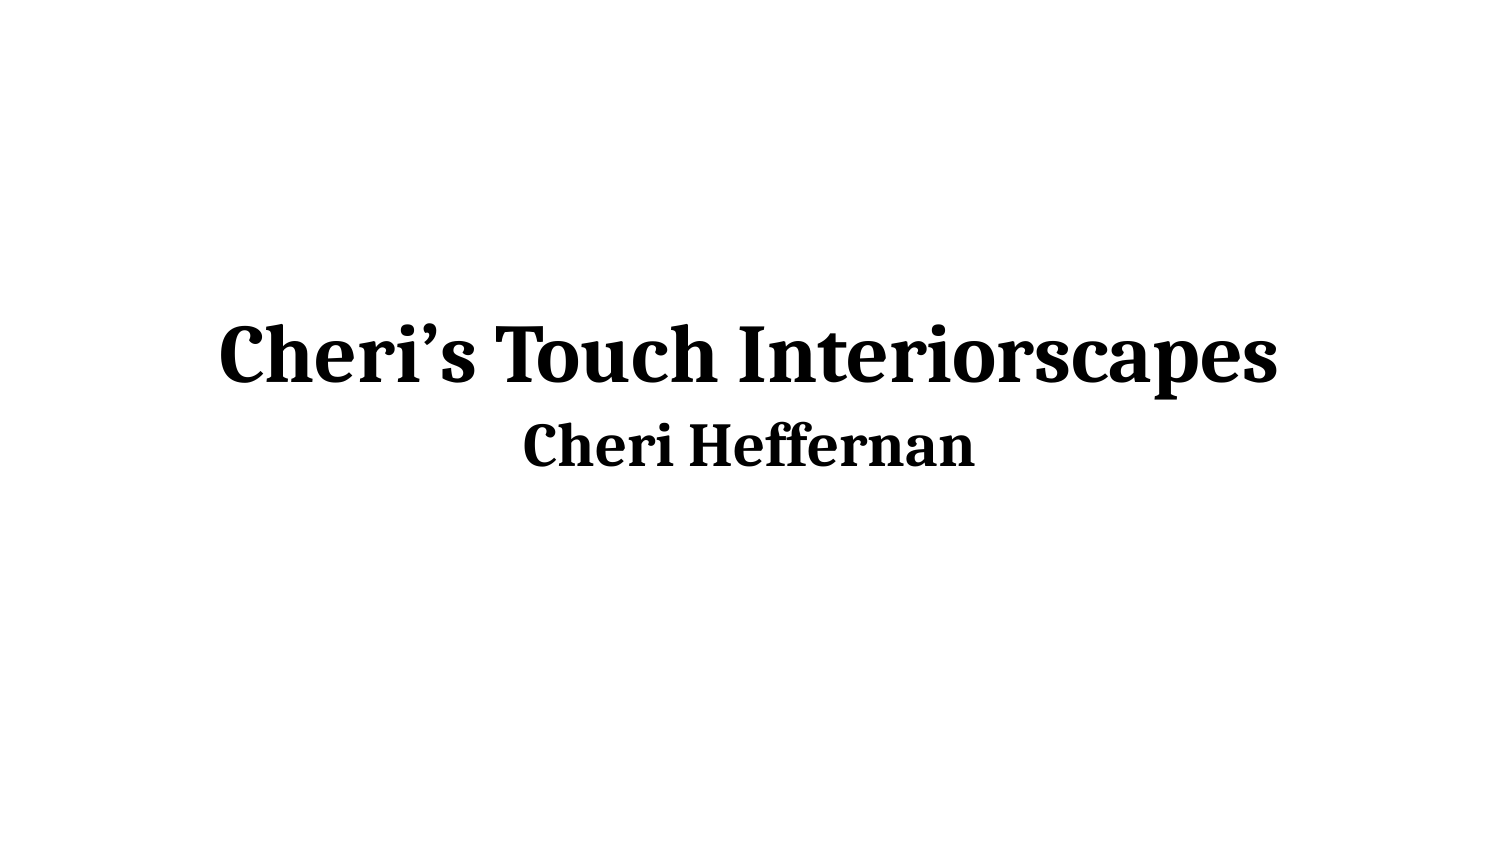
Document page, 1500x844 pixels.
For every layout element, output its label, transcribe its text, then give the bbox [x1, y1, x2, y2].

text_box Cheri’s Touch Interiorscapes Cheri Heffernan [0, 283, 1500, 609]
